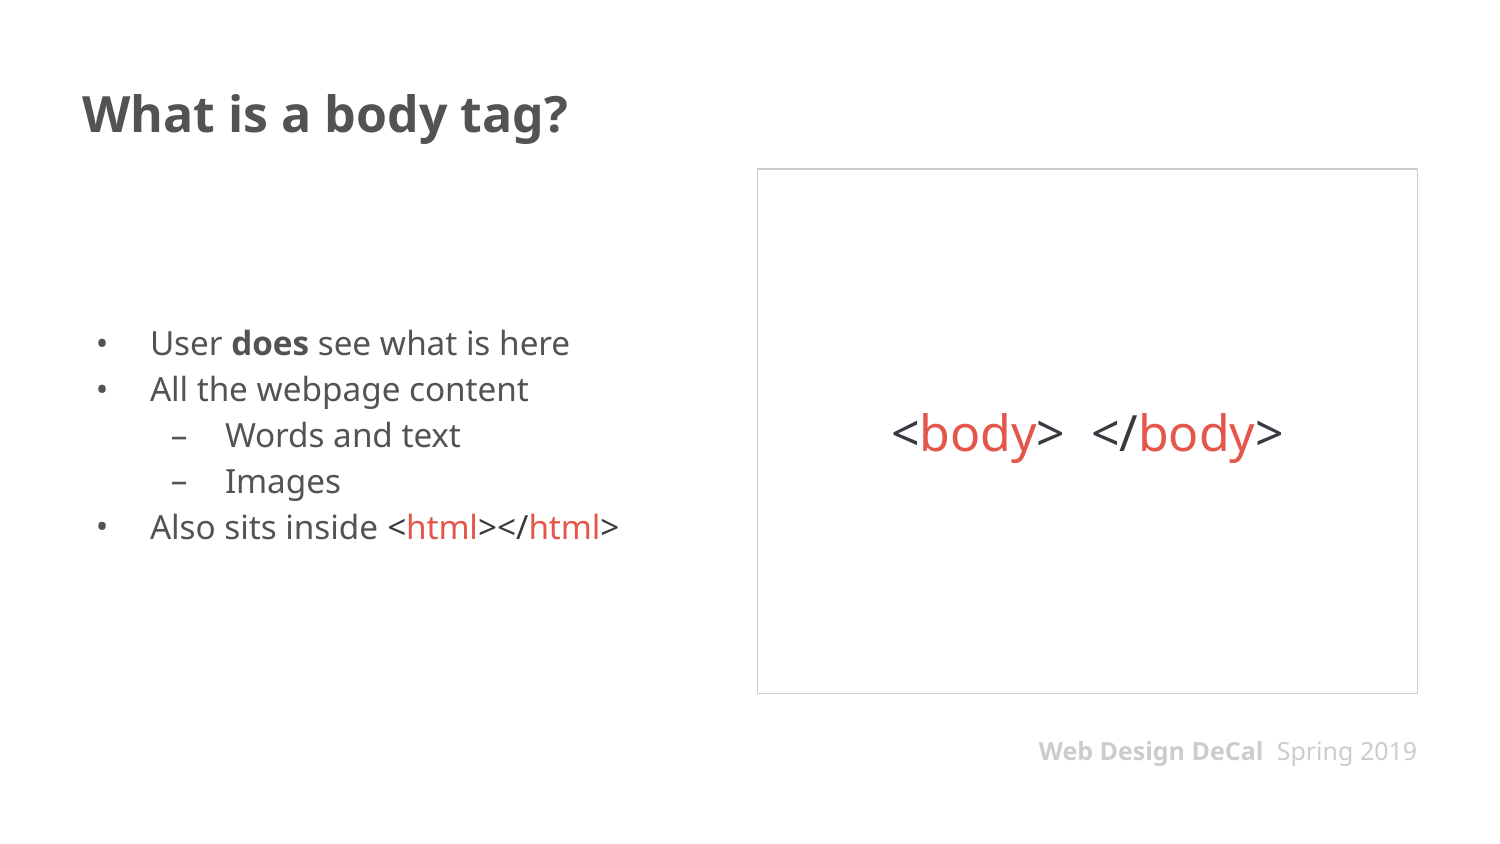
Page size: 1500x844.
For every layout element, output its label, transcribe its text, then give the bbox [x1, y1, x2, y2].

list User does see what is here All the webpage content Words and text Images Also sits inside <html></html> [75, 168, 743, 694]
title What is a body tag? [82, 75, 1418, 150]
list <body> </body> [757, 168, 1418, 694]
